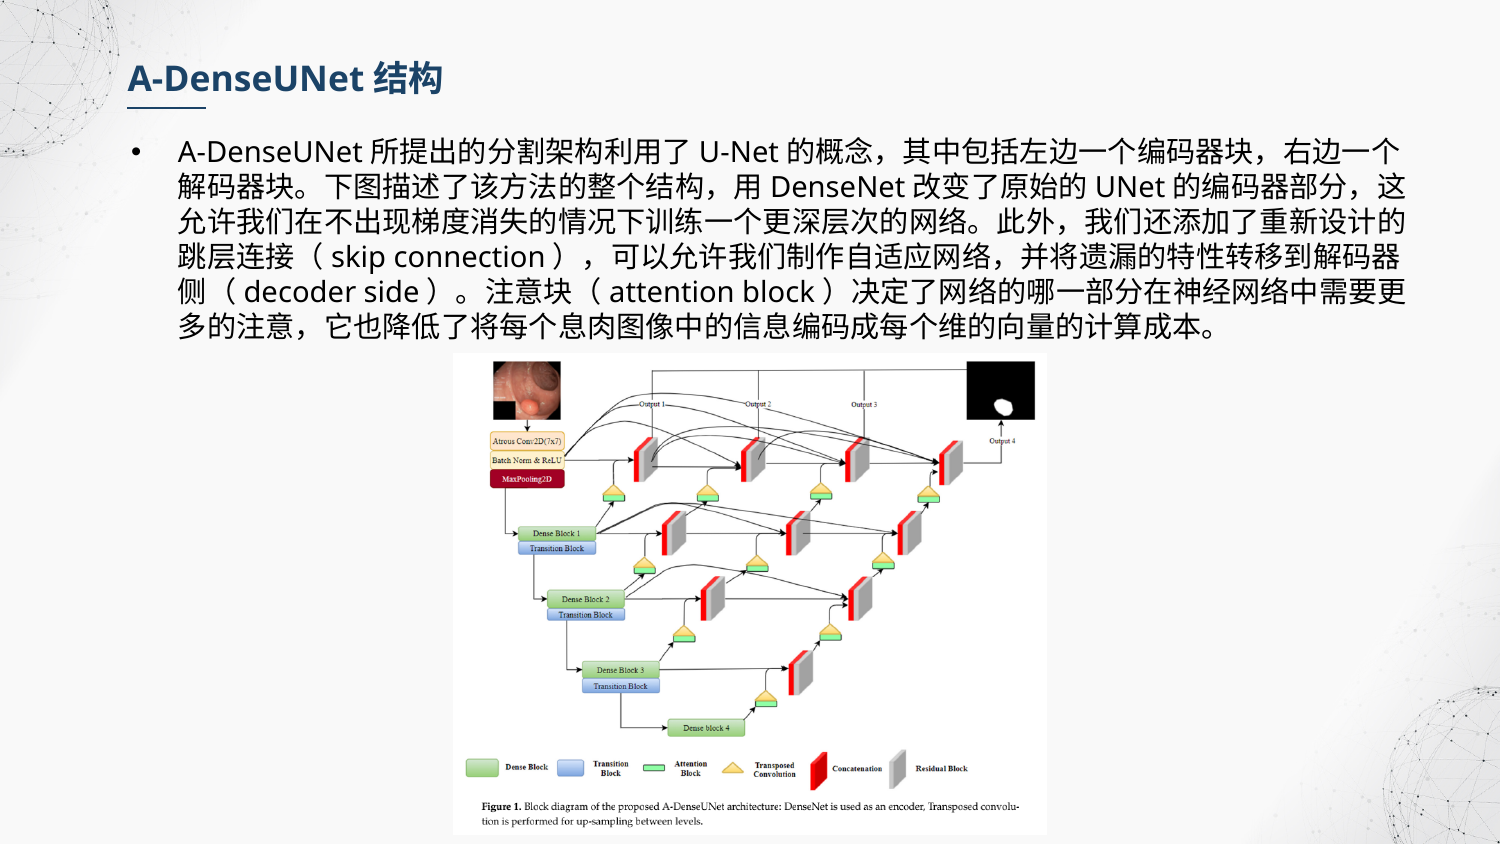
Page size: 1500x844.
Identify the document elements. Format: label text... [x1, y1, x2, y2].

text_box A-DenseUNet结构 [116, 50, 1282, 105]
text_box A-DenseUNet所提出的分割架构利用了U-Net的概念，其中包括左边一个编码器块，右边一个解码器块。下图描述了该方法的整个结构，用DenseNet改变了原始的UNet的编码器部分，这允许我们在不出现梯度消失的情况下训练一个更深层次的网络。此外，我们还添加了重新设计的跳层连接（skip connection），可以允许我们制作自适应网络，并将遗漏的特性转移到解码器侧（decoder side）。注意块（attention block）决定了网络的哪一部分在神经网络中需要更多的注意，它也降低了将每个息肉图像中的信息编码成每个维的向量的计算成本。 [116, 126, 1444, 351]
picture [0, 0, 1500, 844]
